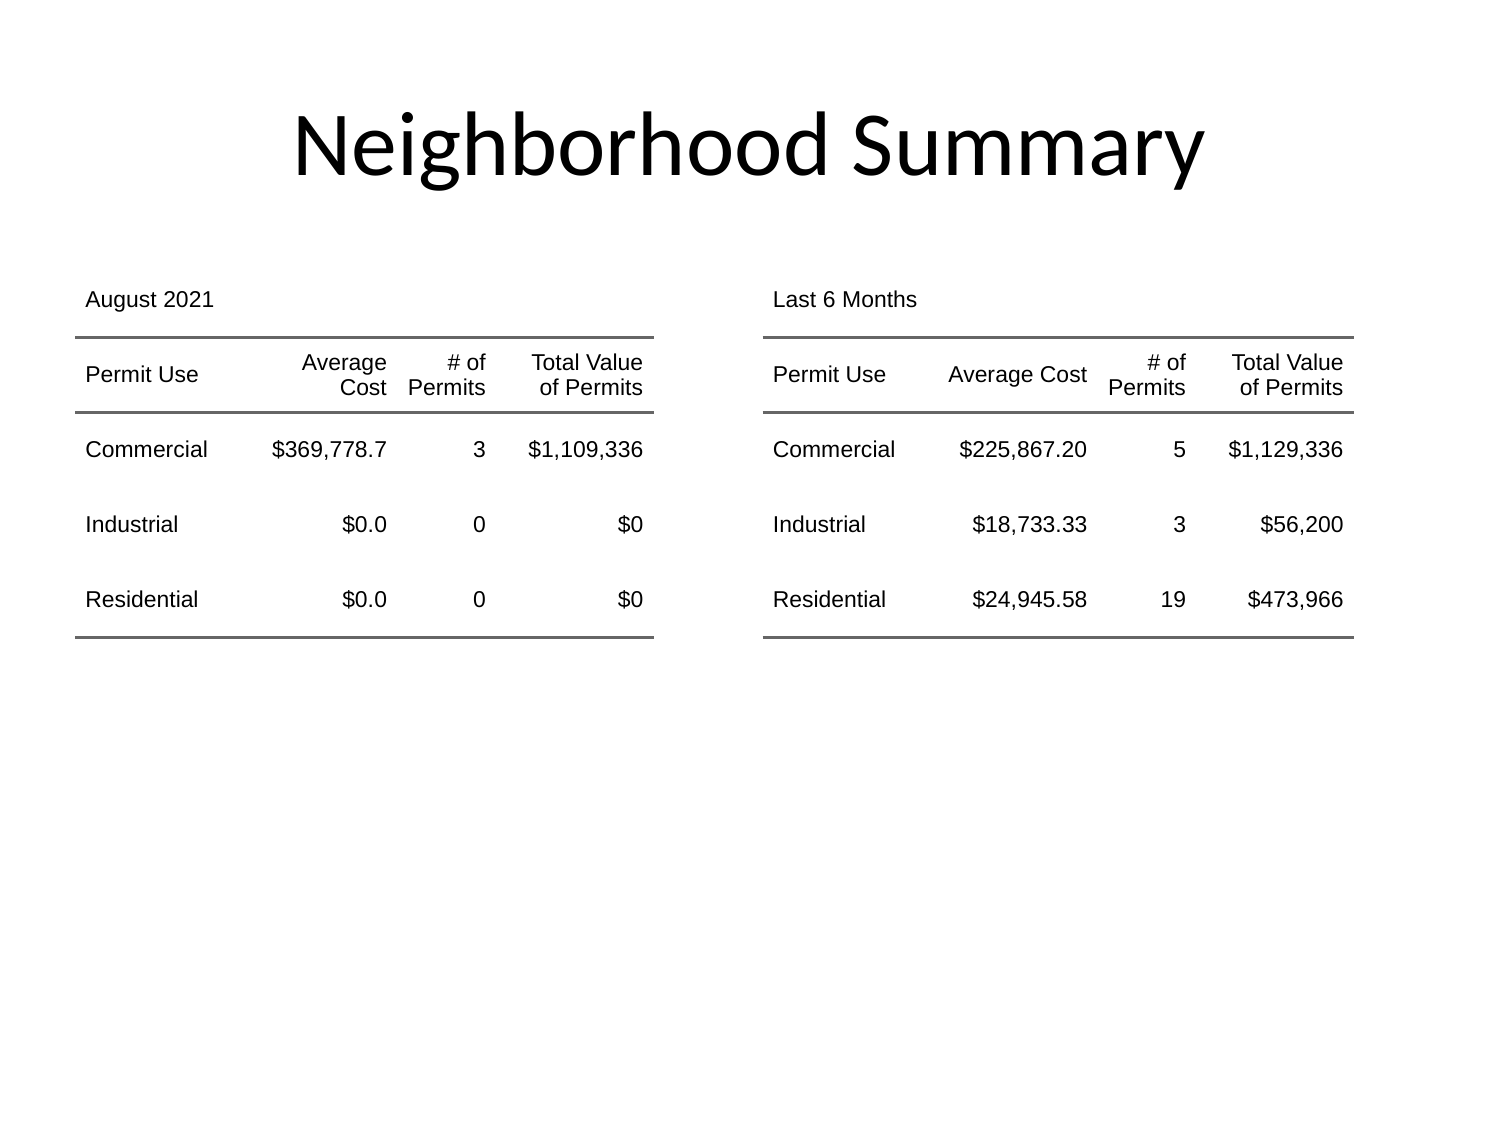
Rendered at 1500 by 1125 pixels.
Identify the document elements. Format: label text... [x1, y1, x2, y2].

table_cell $1,109,336 [496, 414, 654, 488]
table_cell $24,945.58 [928, 563, 1098, 636]
table_cell $369,778.7 [240, 414, 397, 488]
table_cell $1,129,336 [1197, 414, 1354, 488]
table_cell 5 [1098, 414, 1197, 488]
table_header August 2021 [75, 262, 654, 336]
table_cell Industrial [763, 488, 928, 563]
table_cell Average Cost [928, 339, 1098, 411]
table_cell # of Permits [1098, 339, 1197, 411]
title Neighborhood Summary [75, 45, 1425, 233]
table_cell Average Cost [240, 339, 397, 411]
table_cell 3 [397, 414, 496, 488]
table_cell 19 [1098, 563, 1197, 636]
table_cell Permit Use [75, 339, 240, 411]
table_cell 0 [397, 563, 496, 636]
table_cell $473,966 [1197, 563, 1354, 636]
table_header Last 6 Months [763, 262, 1354, 336]
table_cell Residential [763, 563, 928, 636]
table_cell Residential [75, 563, 240, 636]
table_cell $18,733.33 [928, 488, 1098, 563]
table_cell Total Value of Permits [1197, 339, 1354, 411]
table_cell 0 [397, 488, 496, 563]
table_cell $56,200 [1197, 488, 1354, 563]
table_cell $0.0 [240, 563, 397, 636]
table_cell Commercial [75, 414, 240, 488]
table_cell $0.0 [240, 488, 397, 563]
table_cell 3 [1098, 488, 1197, 563]
table_cell Total Value of Permits [496, 339, 654, 411]
table_cell $0 [496, 488, 654, 563]
table_cell Industrial [75, 488, 240, 563]
table_cell $0 [496, 563, 654, 636]
table_cell $225,867.20 [928, 414, 1098, 488]
table_cell # of Permits [397, 339, 496, 411]
table_cell Permit Use [763, 339, 928, 411]
table_cell Commercial [763, 414, 928, 488]
